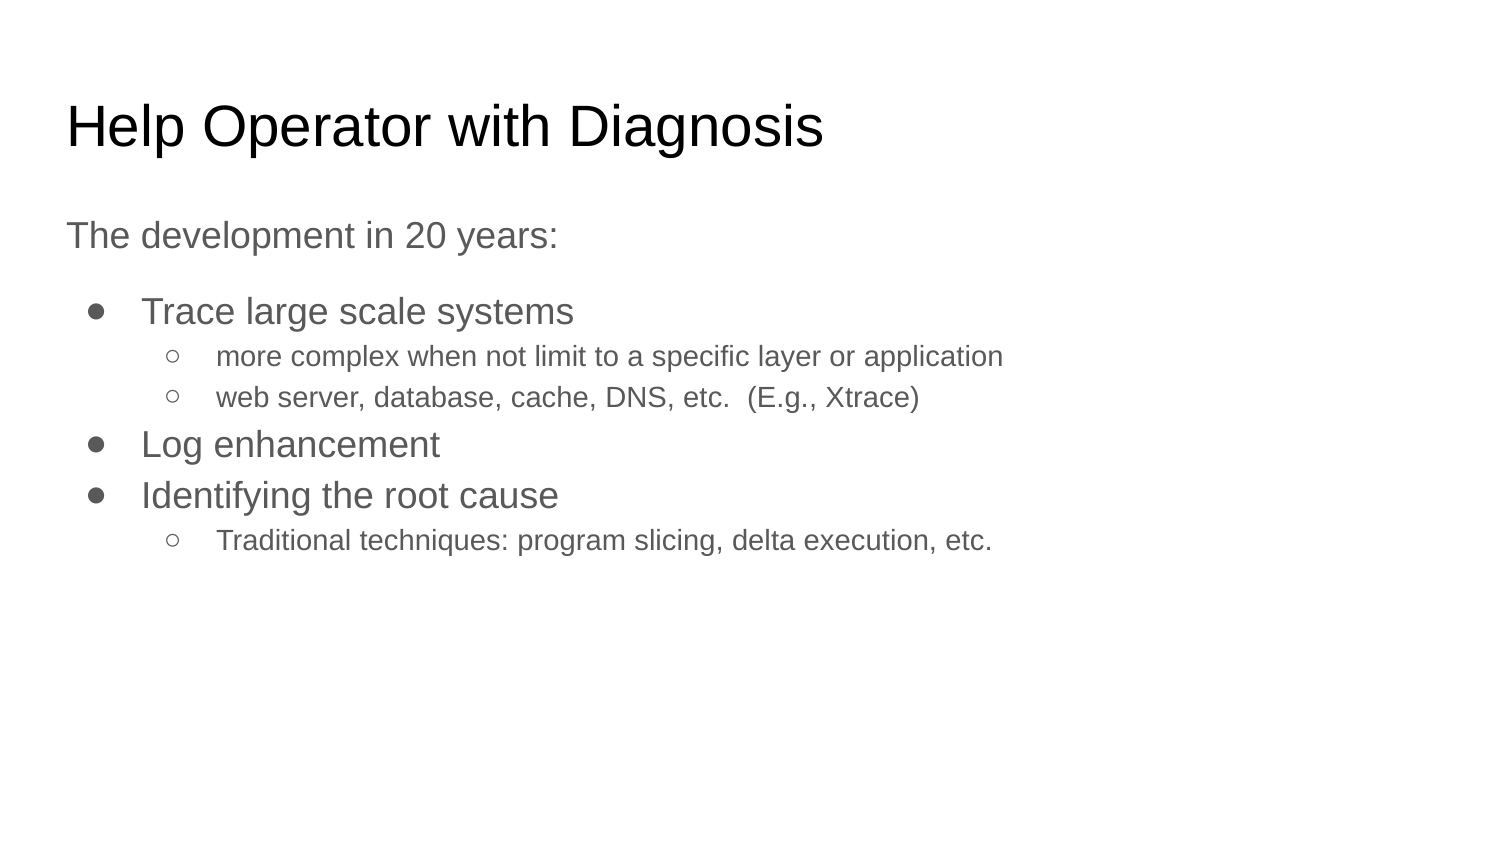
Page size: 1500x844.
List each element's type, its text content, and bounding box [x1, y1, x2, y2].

title Help Operator with Diagnosis [51, 72, 1449, 167]
list The development in 20 years: Trace large scale systems more complex when not limit to a specific layer or application web server, database, cache, DNS, etc. (E.g., Xtrace) Log enhancement Identifying the root cause Traditional techniques: program slicing, delta execution, etc. [51, 189, 1449, 591]
